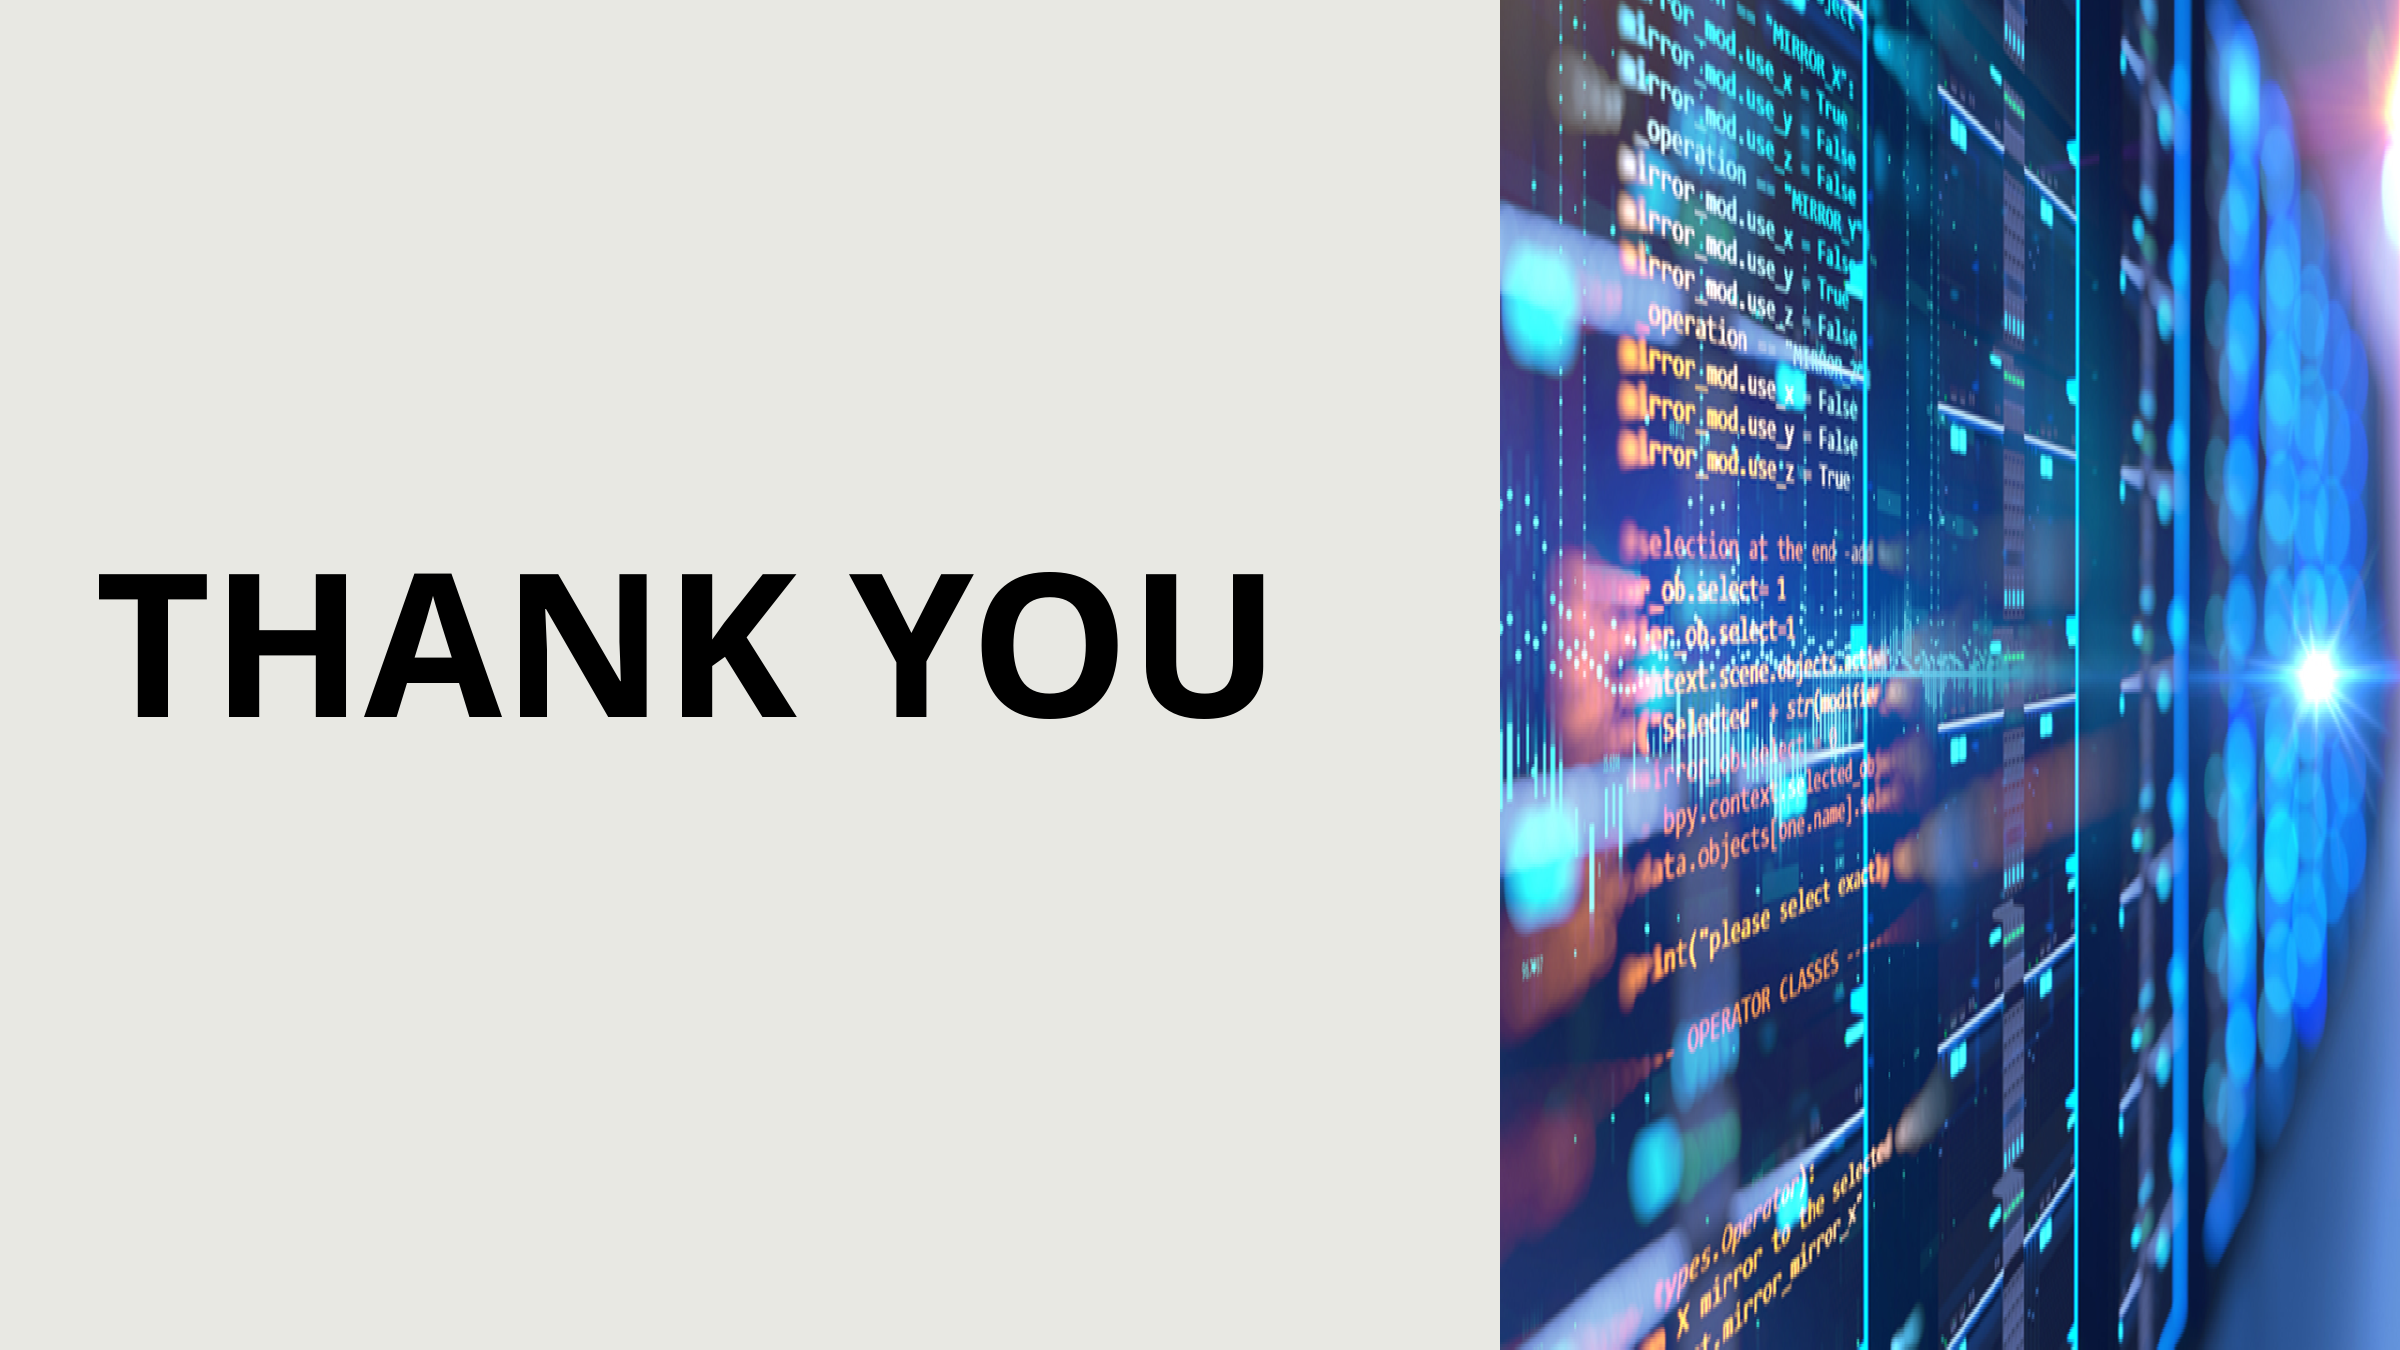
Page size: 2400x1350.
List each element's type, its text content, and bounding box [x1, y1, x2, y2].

picture [1868, 17, 1874, 28]
picture [1499, 0, 2400, 1350]
text_box THANK YOU [95, 517, 1335, 721]
